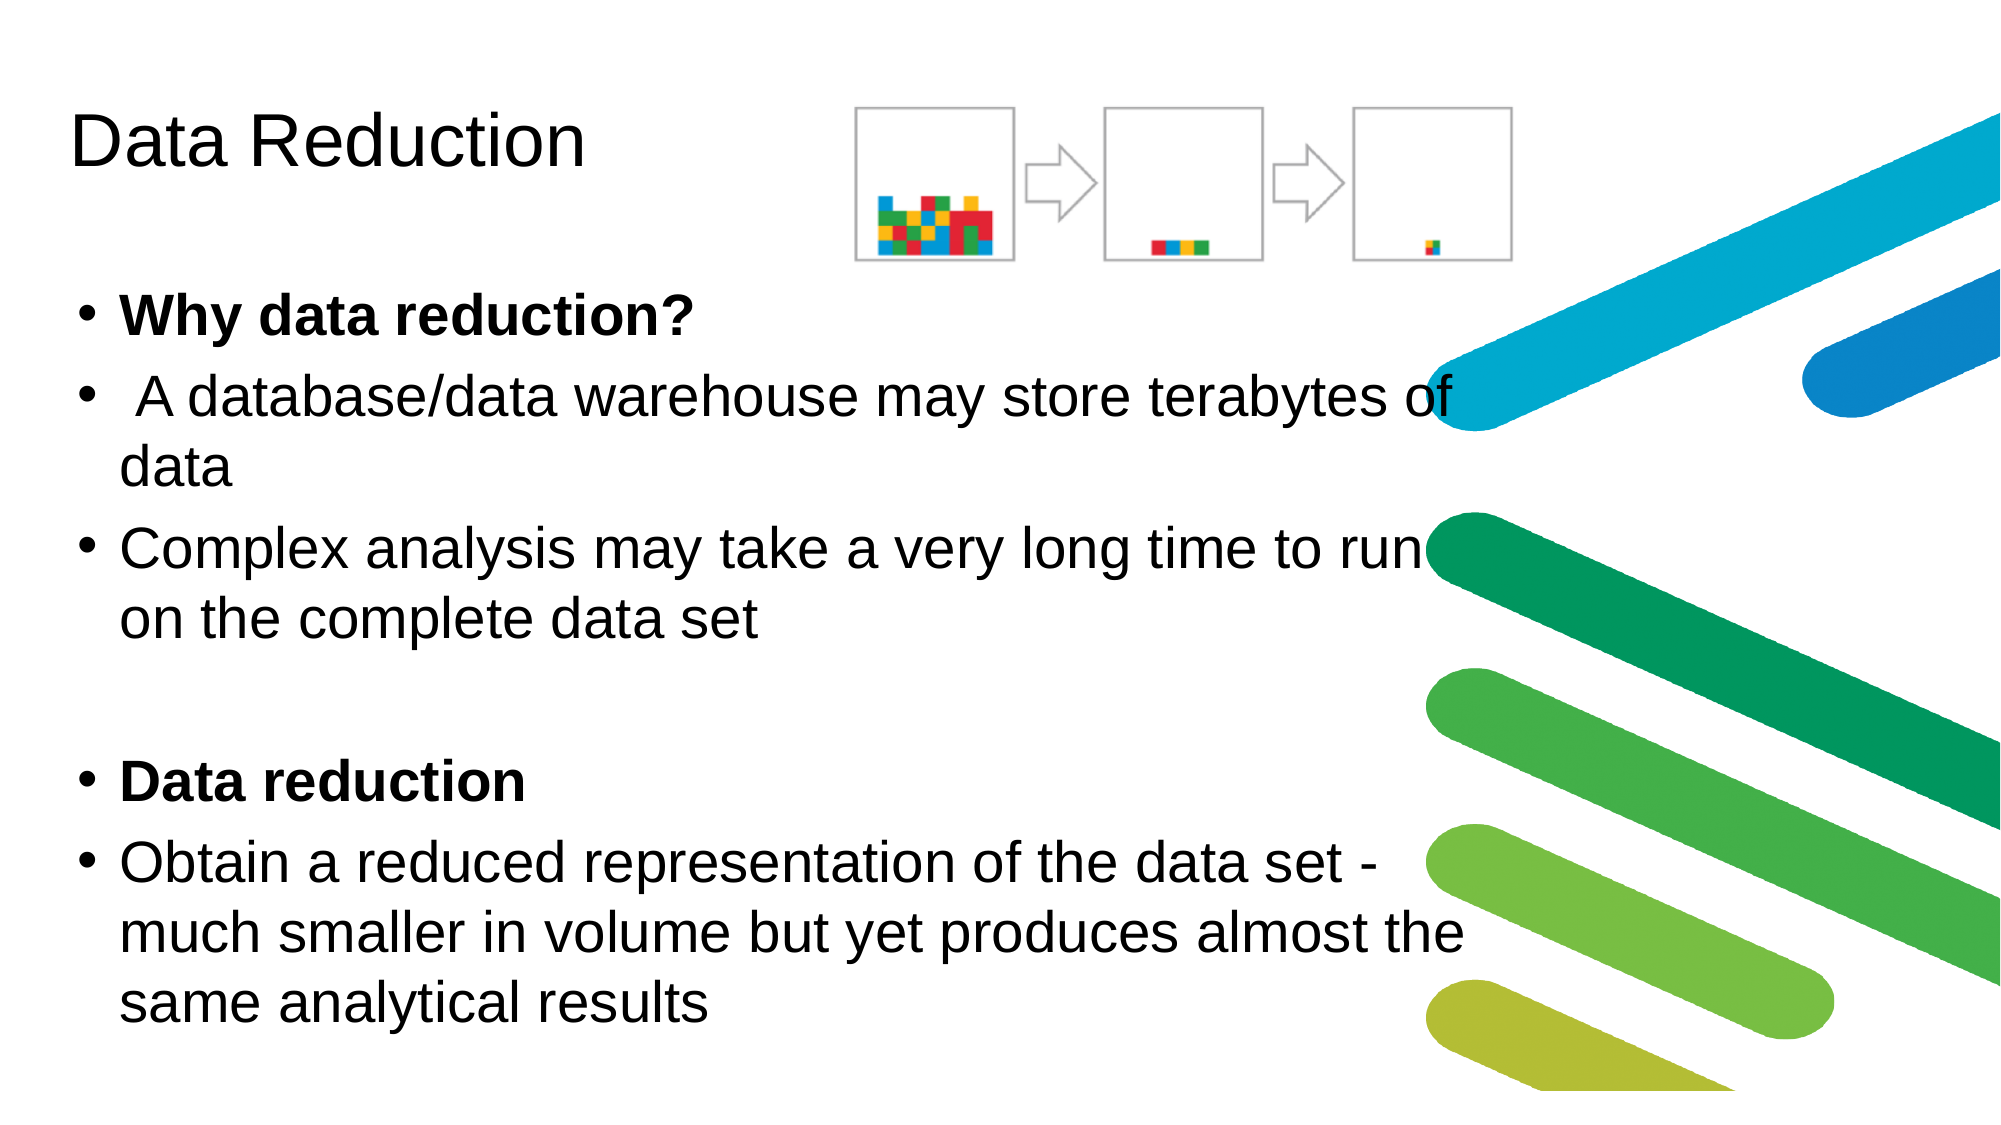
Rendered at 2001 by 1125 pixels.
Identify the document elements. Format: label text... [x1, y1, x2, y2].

list Why data reduction? A database/data warehouse may store terabytes of data Complex analysis may take a very long time to run on the complete data set Data reduction Obtain a reduced representation of the data set - much smaller in volume but yet produces almost the same analytical results [62, 269, 1520, 1113]
picture [825, 0, 2001, 1091]
title Data Reduction [55, 42, 1855, 231]
